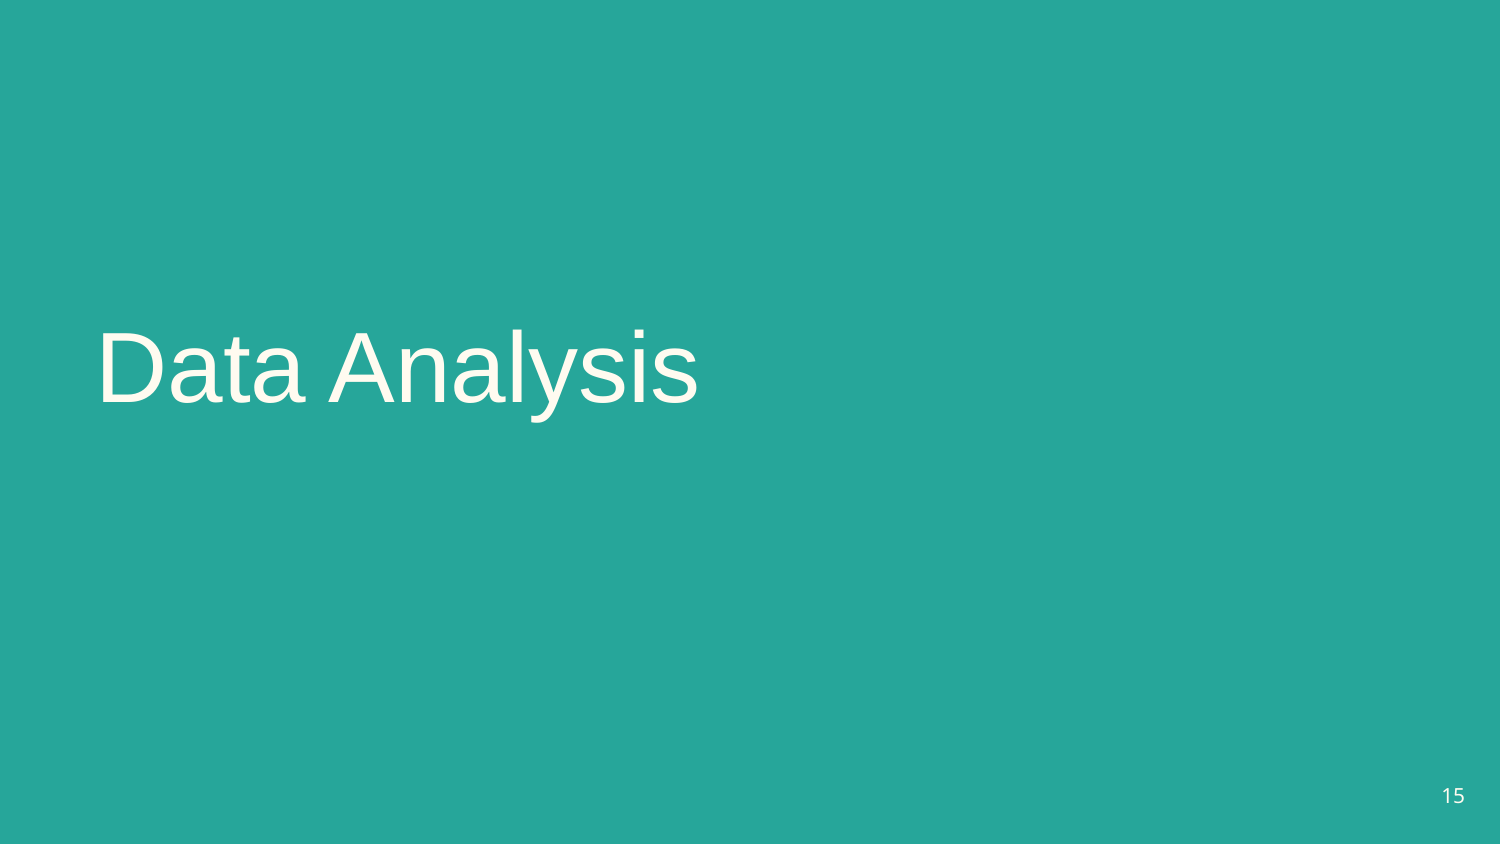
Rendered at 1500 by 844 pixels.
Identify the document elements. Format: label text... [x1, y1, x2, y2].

title Data Analysis [80, 86, 1000, 758]
slide_number ‹#› [1389, 764, 1480, 830]
